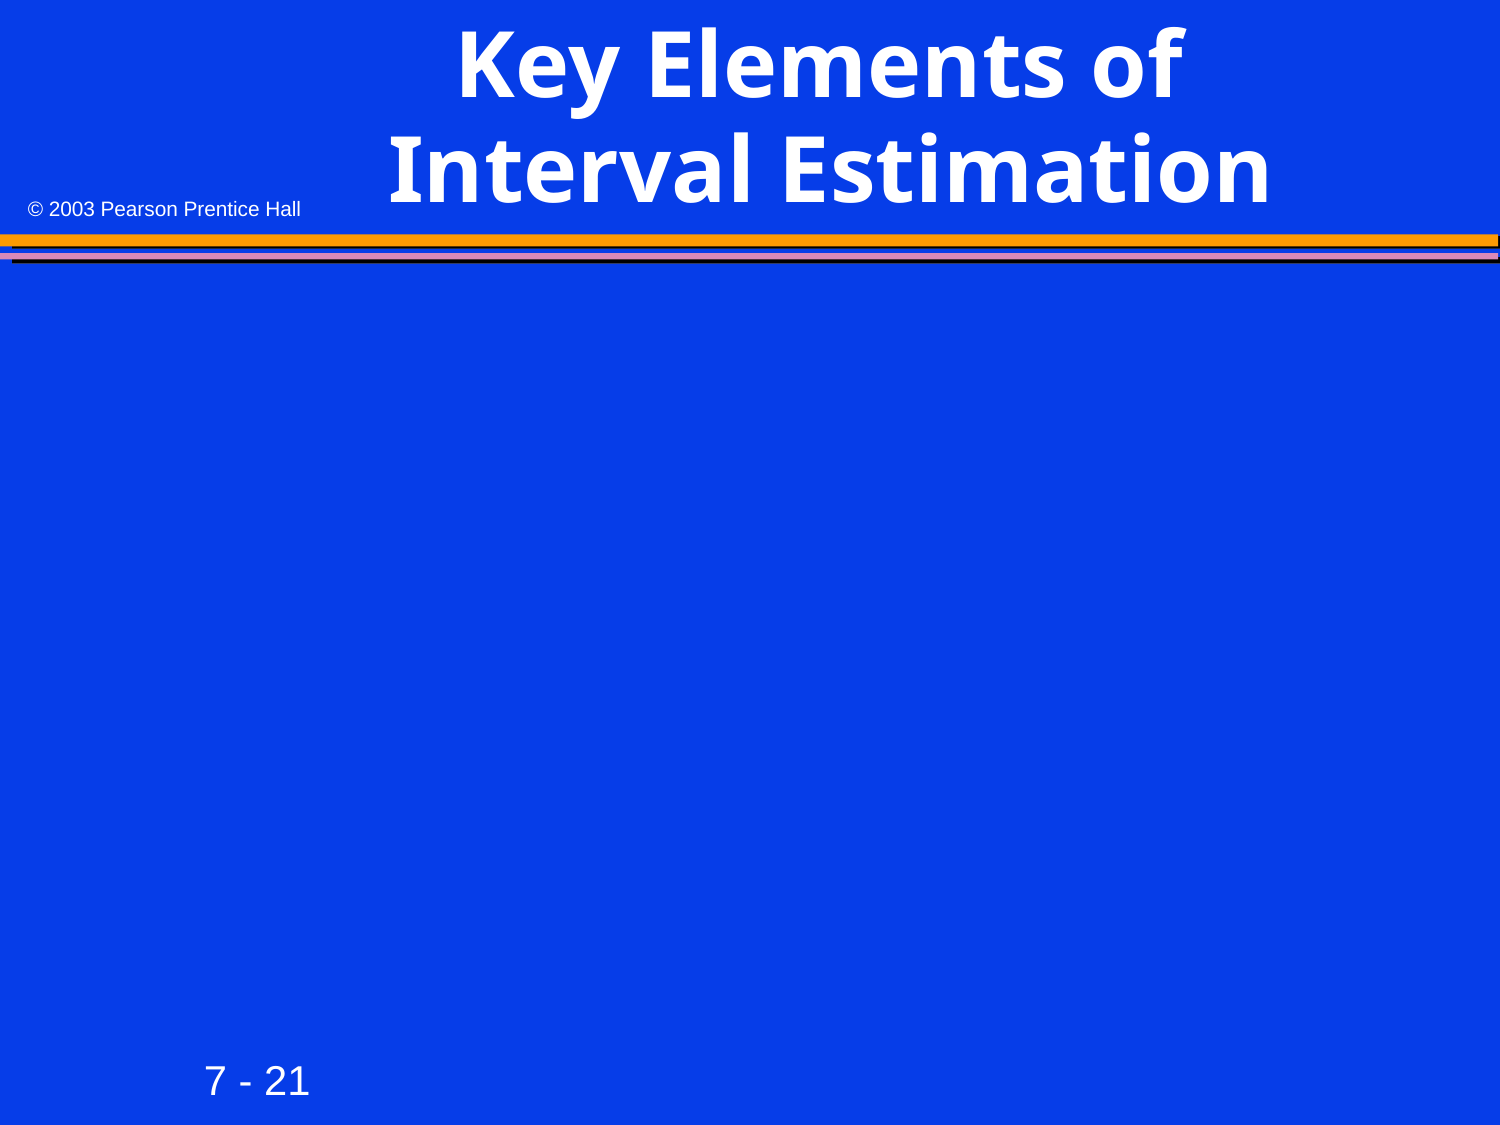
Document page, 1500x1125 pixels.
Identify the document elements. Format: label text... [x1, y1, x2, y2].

title Key Elements of Interval Estimation [275, 24, 1388, 213]
